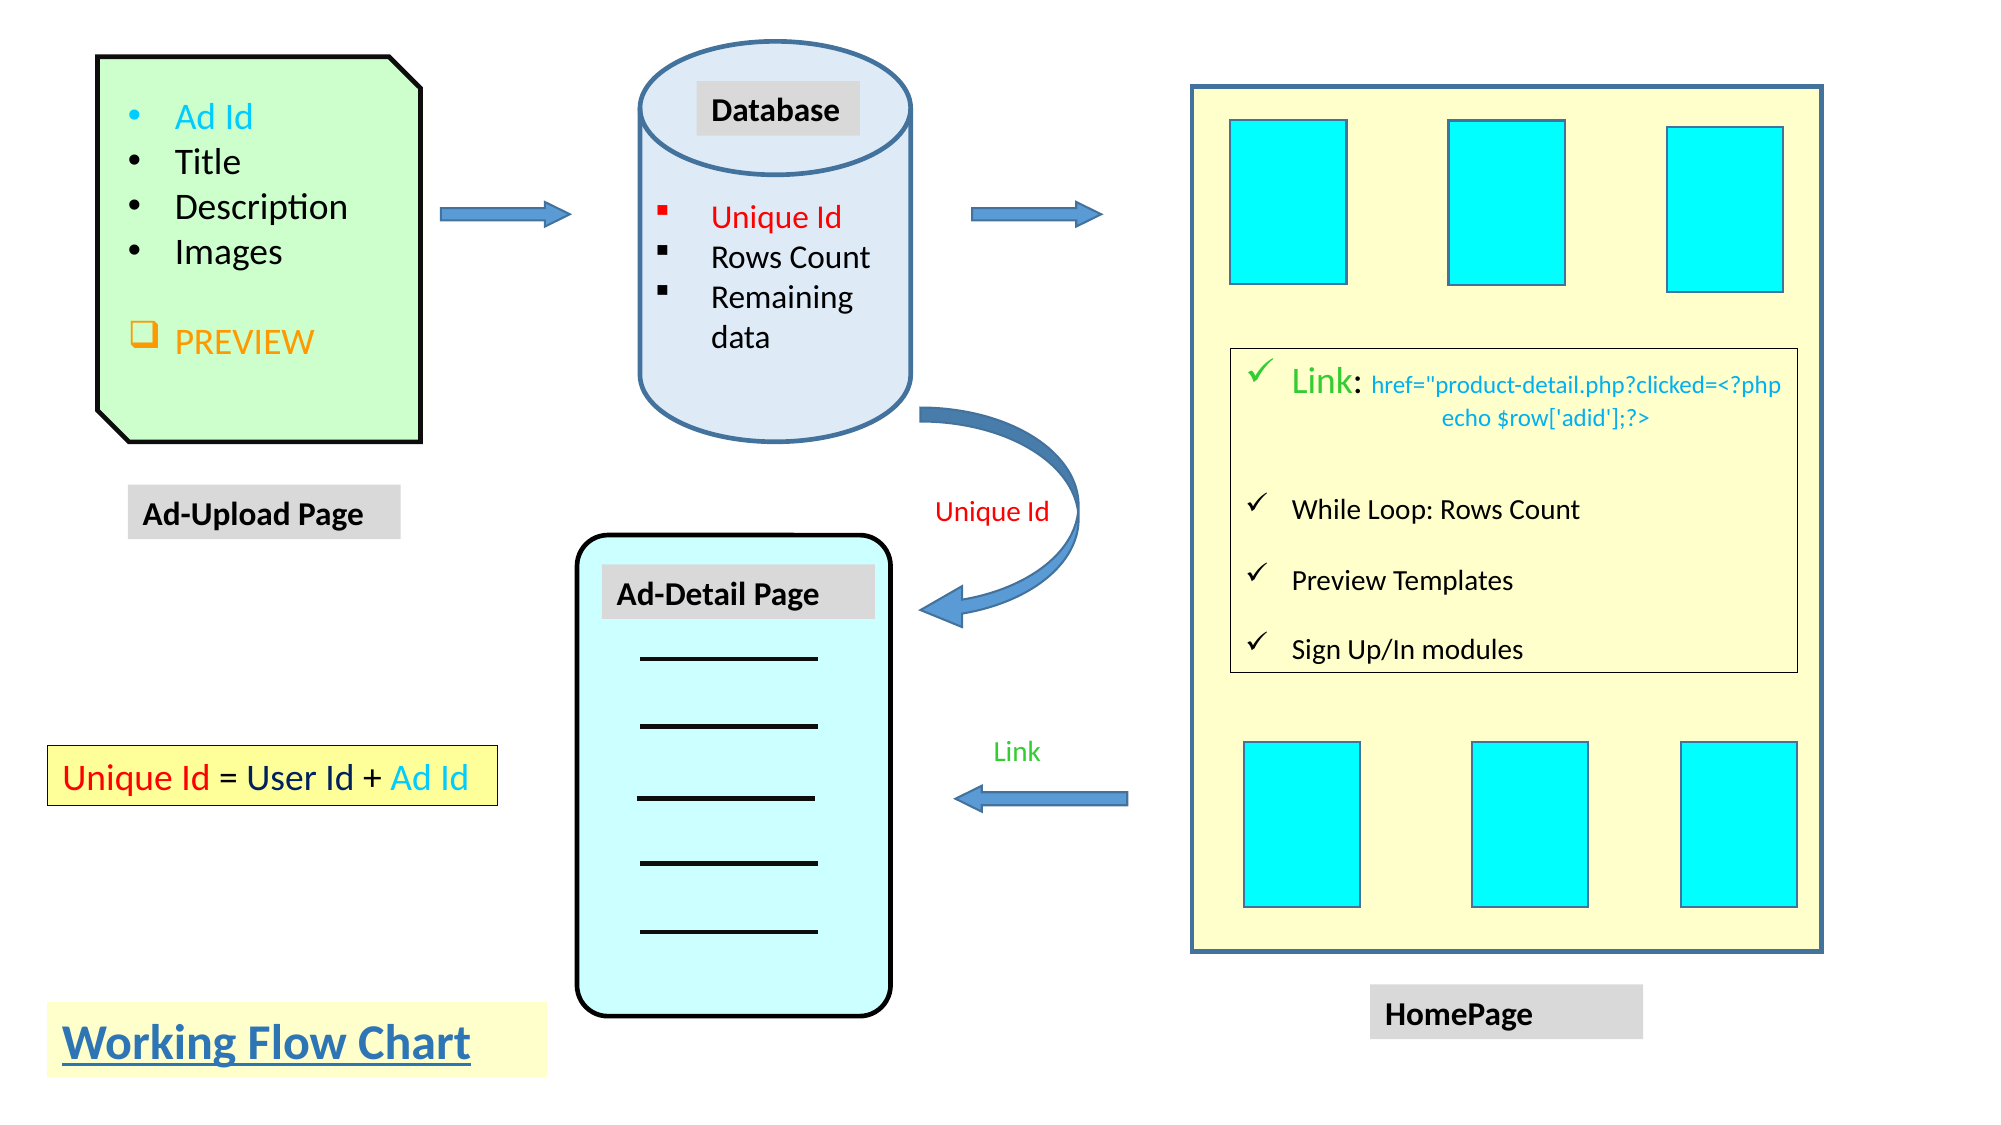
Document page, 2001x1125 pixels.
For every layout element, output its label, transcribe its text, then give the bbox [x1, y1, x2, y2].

text_box [971, 200, 1104, 229]
text_box Unique Id Rows Count Remaining data [638, 40, 912, 443]
text_box Database [696, 81, 860, 136]
text_box Unique Id = User Id + Ad Id [47, 745, 498, 806]
text_box Link: href="product-detail.php?clicked=<?php echo $row['adid'];?> While Loop: Rows Count Preview Templates Sign Up/In modules [1230, 348, 1798, 673]
text_box Ad-Upload Page [127, 484, 401, 540]
text_box Ad-Detail Page [601, 564, 875, 619]
text_box [575, 534, 892, 1018]
text_box [1471, 741, 1589, 908]
text_box Ad Id Title Description Images PREVIEW [96, 55, 422, 443]
text_box [1229, 119, 1348, 285]
text_box [1447, 119, 1566, 286]
text_box HomePage [1370, 984, 1644, 1040]
text_box [918, 406, 1080, 629]
text_box Working Flow Chart [47, 1002, 548, 1077]
text_box [439, 200, 573, 229]
text_box [1191, 85, 1822, 953]
text_box [1666, 126, 1784, 293]
text_box [1680, 741, 1798, 908]
text_box [1243, 741, 1361, 908]
text_box Unique Id [920, 484, 1076, 535]
text_box [953, 784, 1129, 814]
text_box Link [978, 725, 1134, 775]
